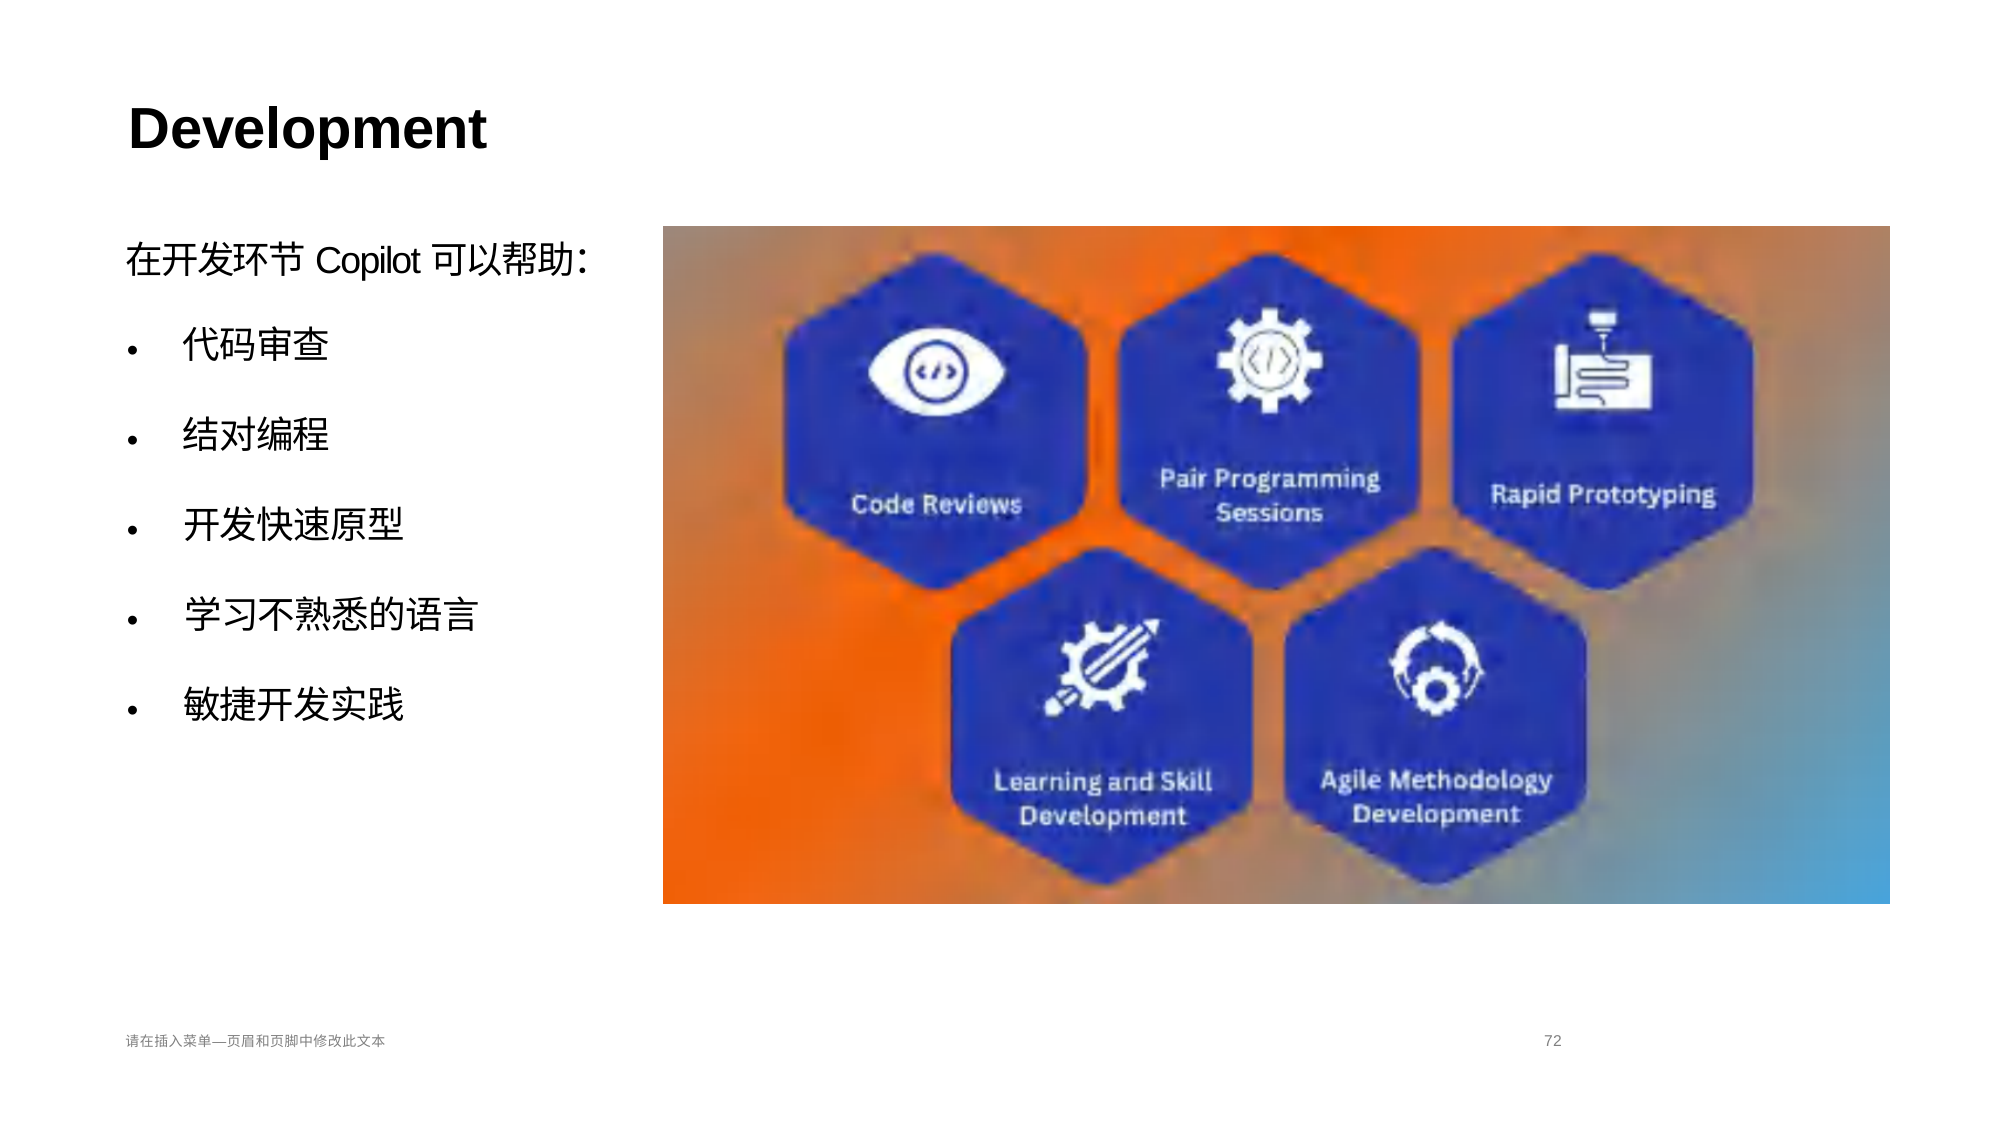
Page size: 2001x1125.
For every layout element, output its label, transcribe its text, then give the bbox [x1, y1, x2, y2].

text_box Development 在开发环节Copilot可以帮助： • 代码审查 • 结对编程 • 开发快速原型 • 学习不熟悉的语言 • 敏捷开发实践 [124, 101, 611, 731]
text_box 请在插入菜单—页眉和页脚中修改此文本 72 [123, 1028, 1877, 1051]
picture [663, 226, 1890, 904]
